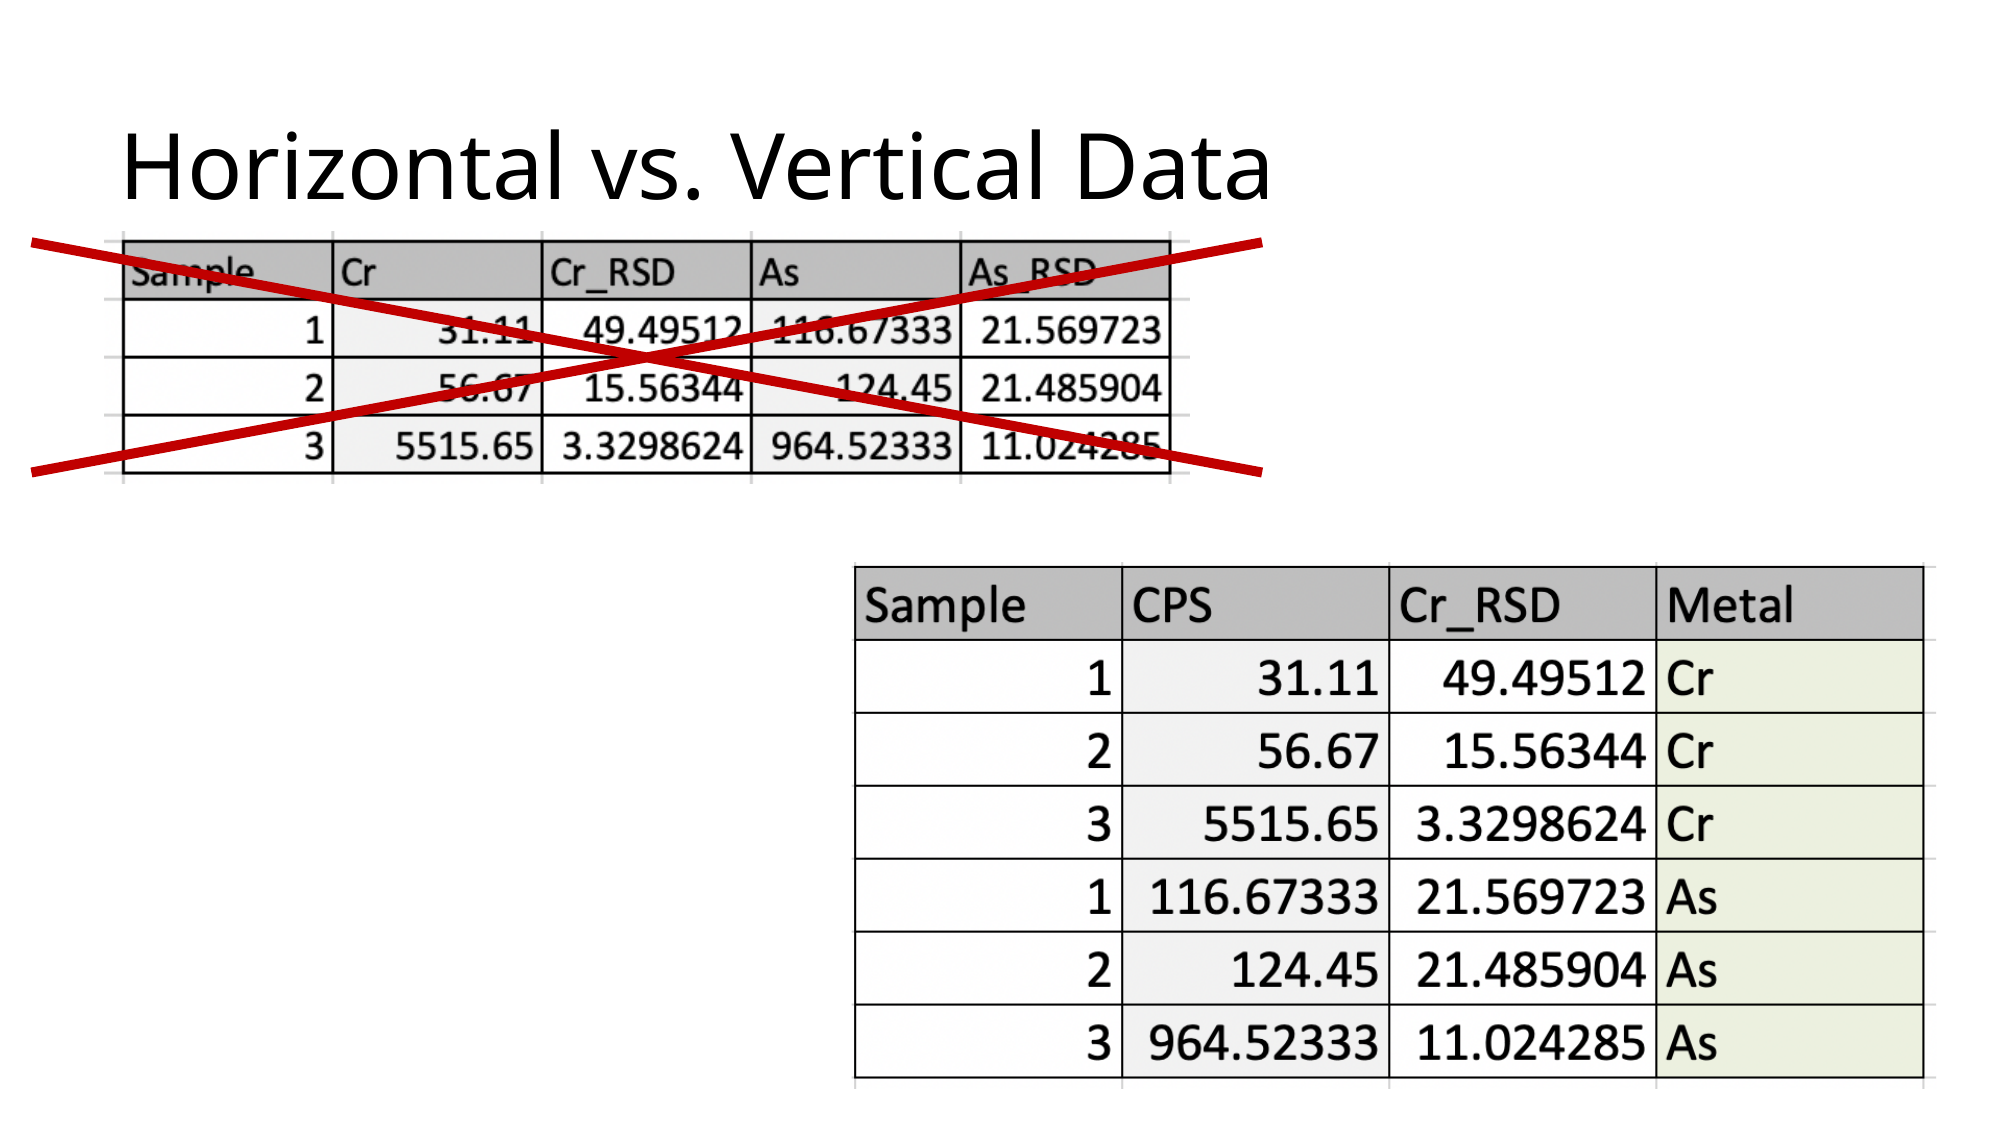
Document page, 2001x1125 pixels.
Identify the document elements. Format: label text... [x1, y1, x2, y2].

text_box [1190, 237, 1264, 261]
picture [851, 562, 1937, 1089]
text_box [1190, 453, 1264, 478]
text_box [30, 237, 104, 261]
title Horizontal vs. Vertical Data [104, 61, 1830, 279]
text_box [30, 453, 104, 478]
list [104, 231, 1190, 484]
